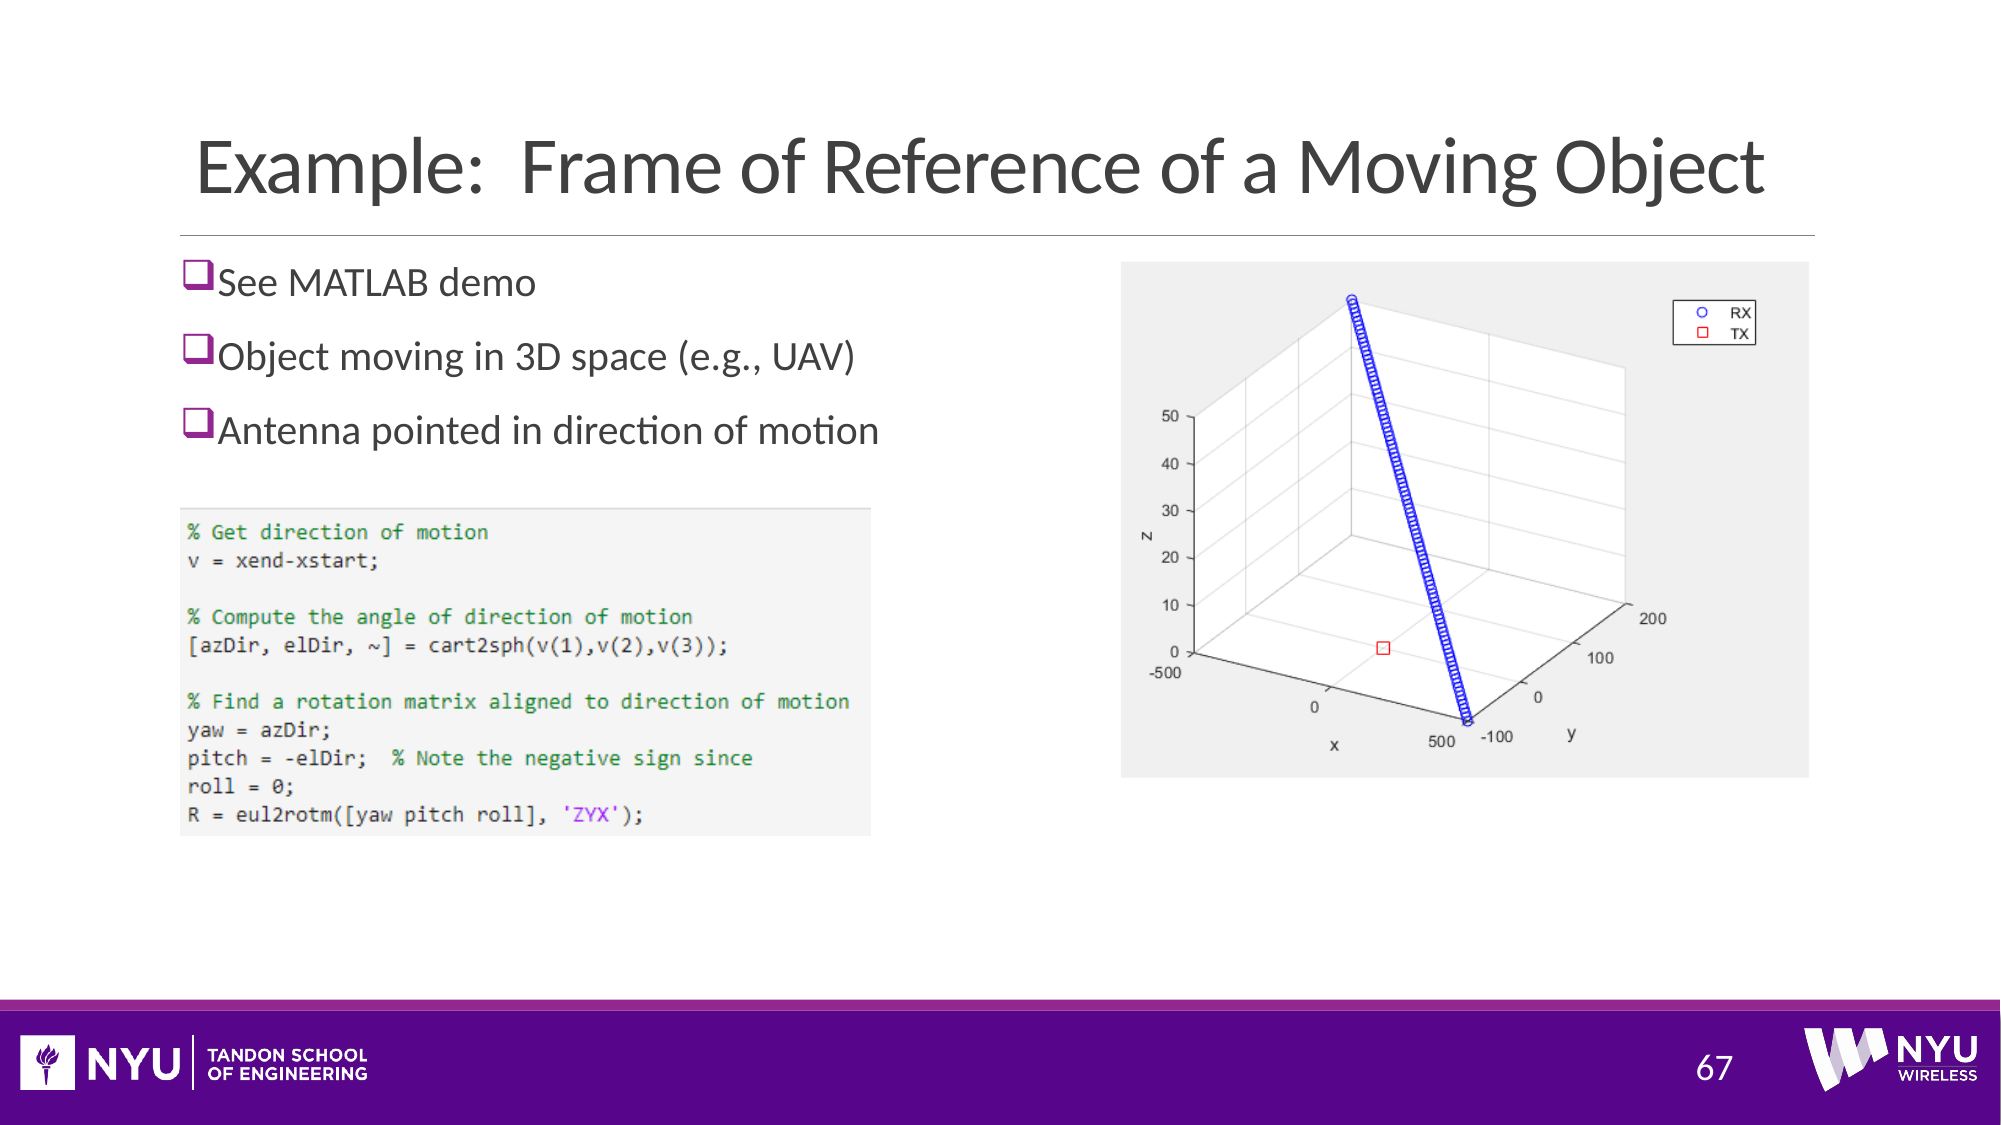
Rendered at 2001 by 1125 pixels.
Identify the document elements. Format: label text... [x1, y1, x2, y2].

picture [1115, 251, 1831, 785]
list See MATLAB demo Object moving in 3D space (e.g., UAV) Antenna pointed in direction of motion [180, 252, 980, 963]
slide_number 67 [1533, 1035, 1749, 1096]
title Example: Frame of Reference of a Moving Object [180, 47, 1830, 218]
picture [179, 505, 872, 836]
